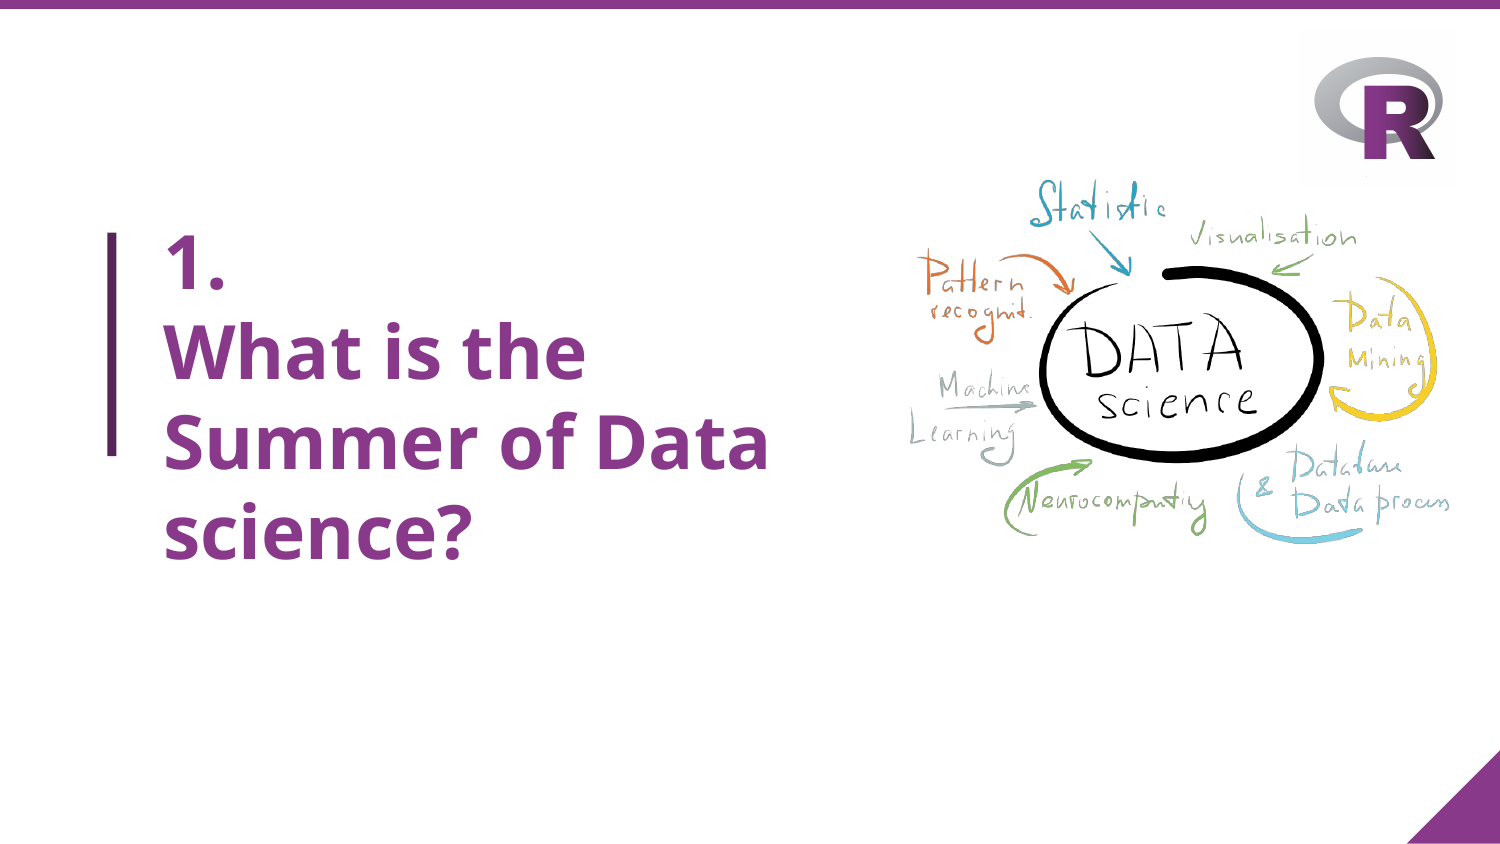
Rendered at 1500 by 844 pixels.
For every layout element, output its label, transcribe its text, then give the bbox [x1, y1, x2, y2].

title 1. What is the Summer of Data science? [148, 199, 875, 390]
picture [880, 30, 1463, 587]
